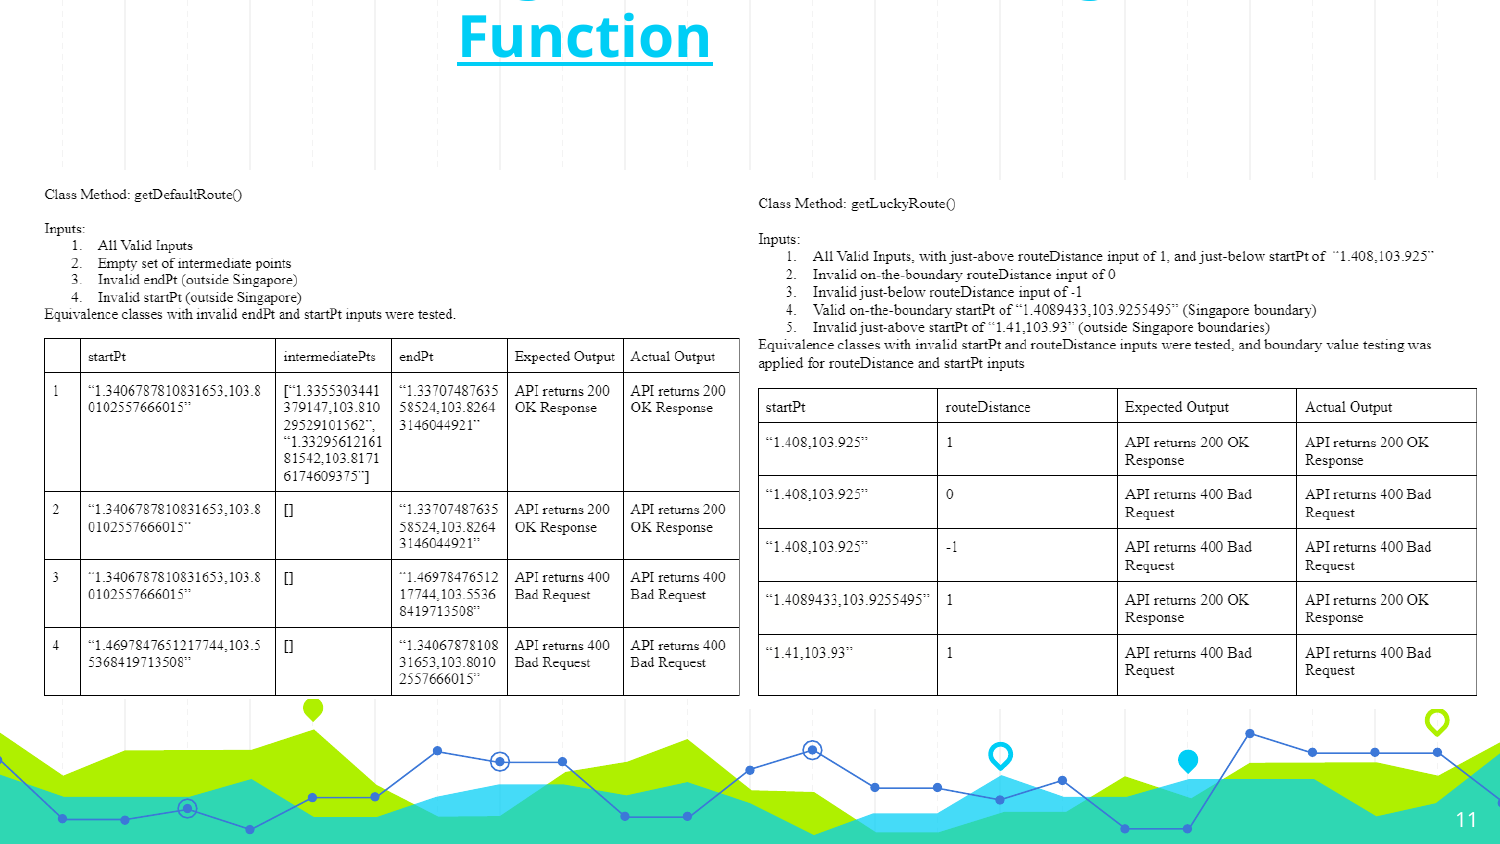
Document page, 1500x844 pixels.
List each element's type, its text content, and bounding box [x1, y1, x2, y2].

picture [18, 169, 1500, 710]
slide_number 11 [1403, 791, 1494, 844]
title Blackbox Testing for Route Planning Function [0, 0, 1170, 84]
